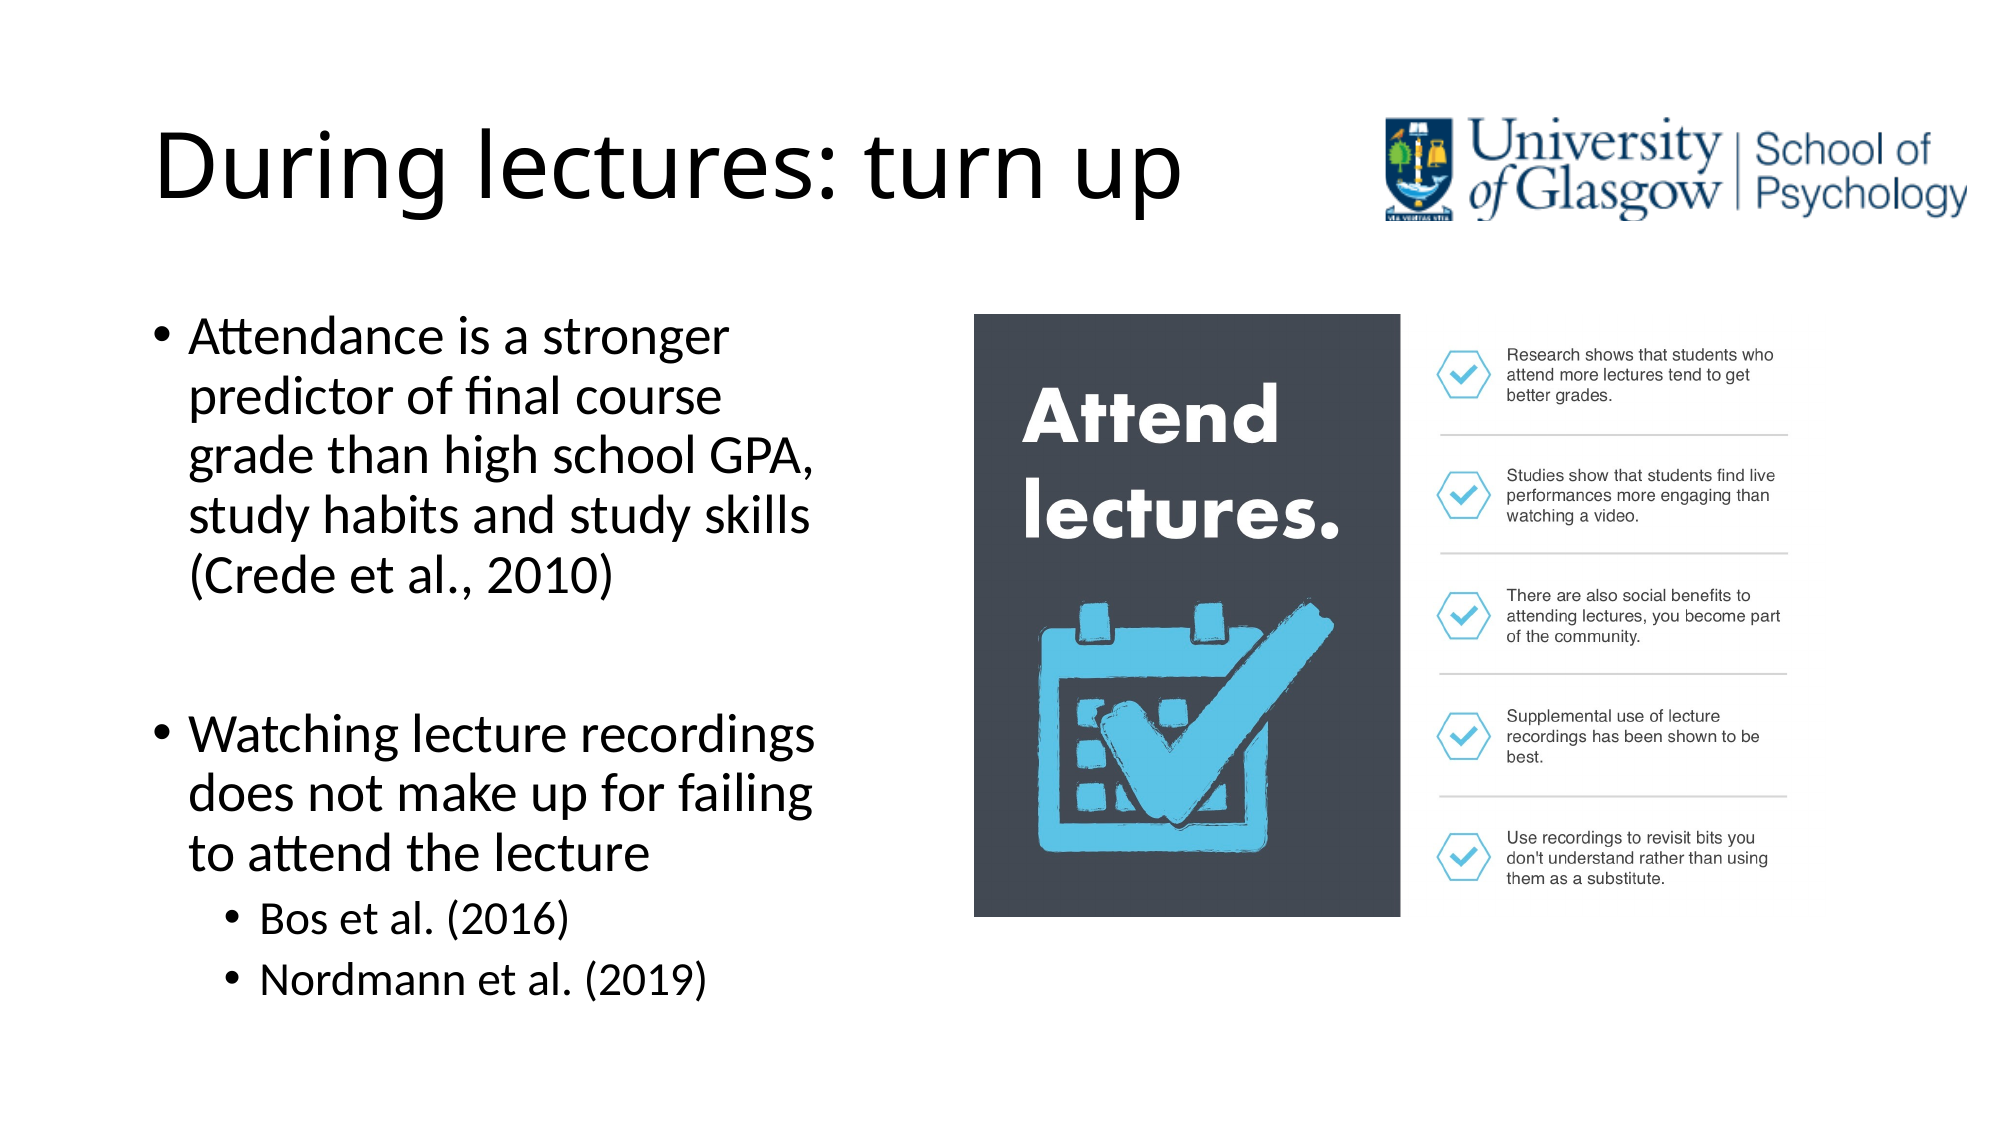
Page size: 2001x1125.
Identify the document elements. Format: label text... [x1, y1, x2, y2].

list Attendance is a stronger predictor of final course grade than high school GPA, study habits and study skills (Crede et al., 2010) Watching lecture recordings does not make up for failing to attend the lecture Bos et al. (2016) Nordmann et al. (2019) [137, 299, 879, 1014]
title During lectures: turn up [137, 59, 1863, 278]
picture [1385, 116, 1967, 221]
picture [974, 314, 1826, 917]
